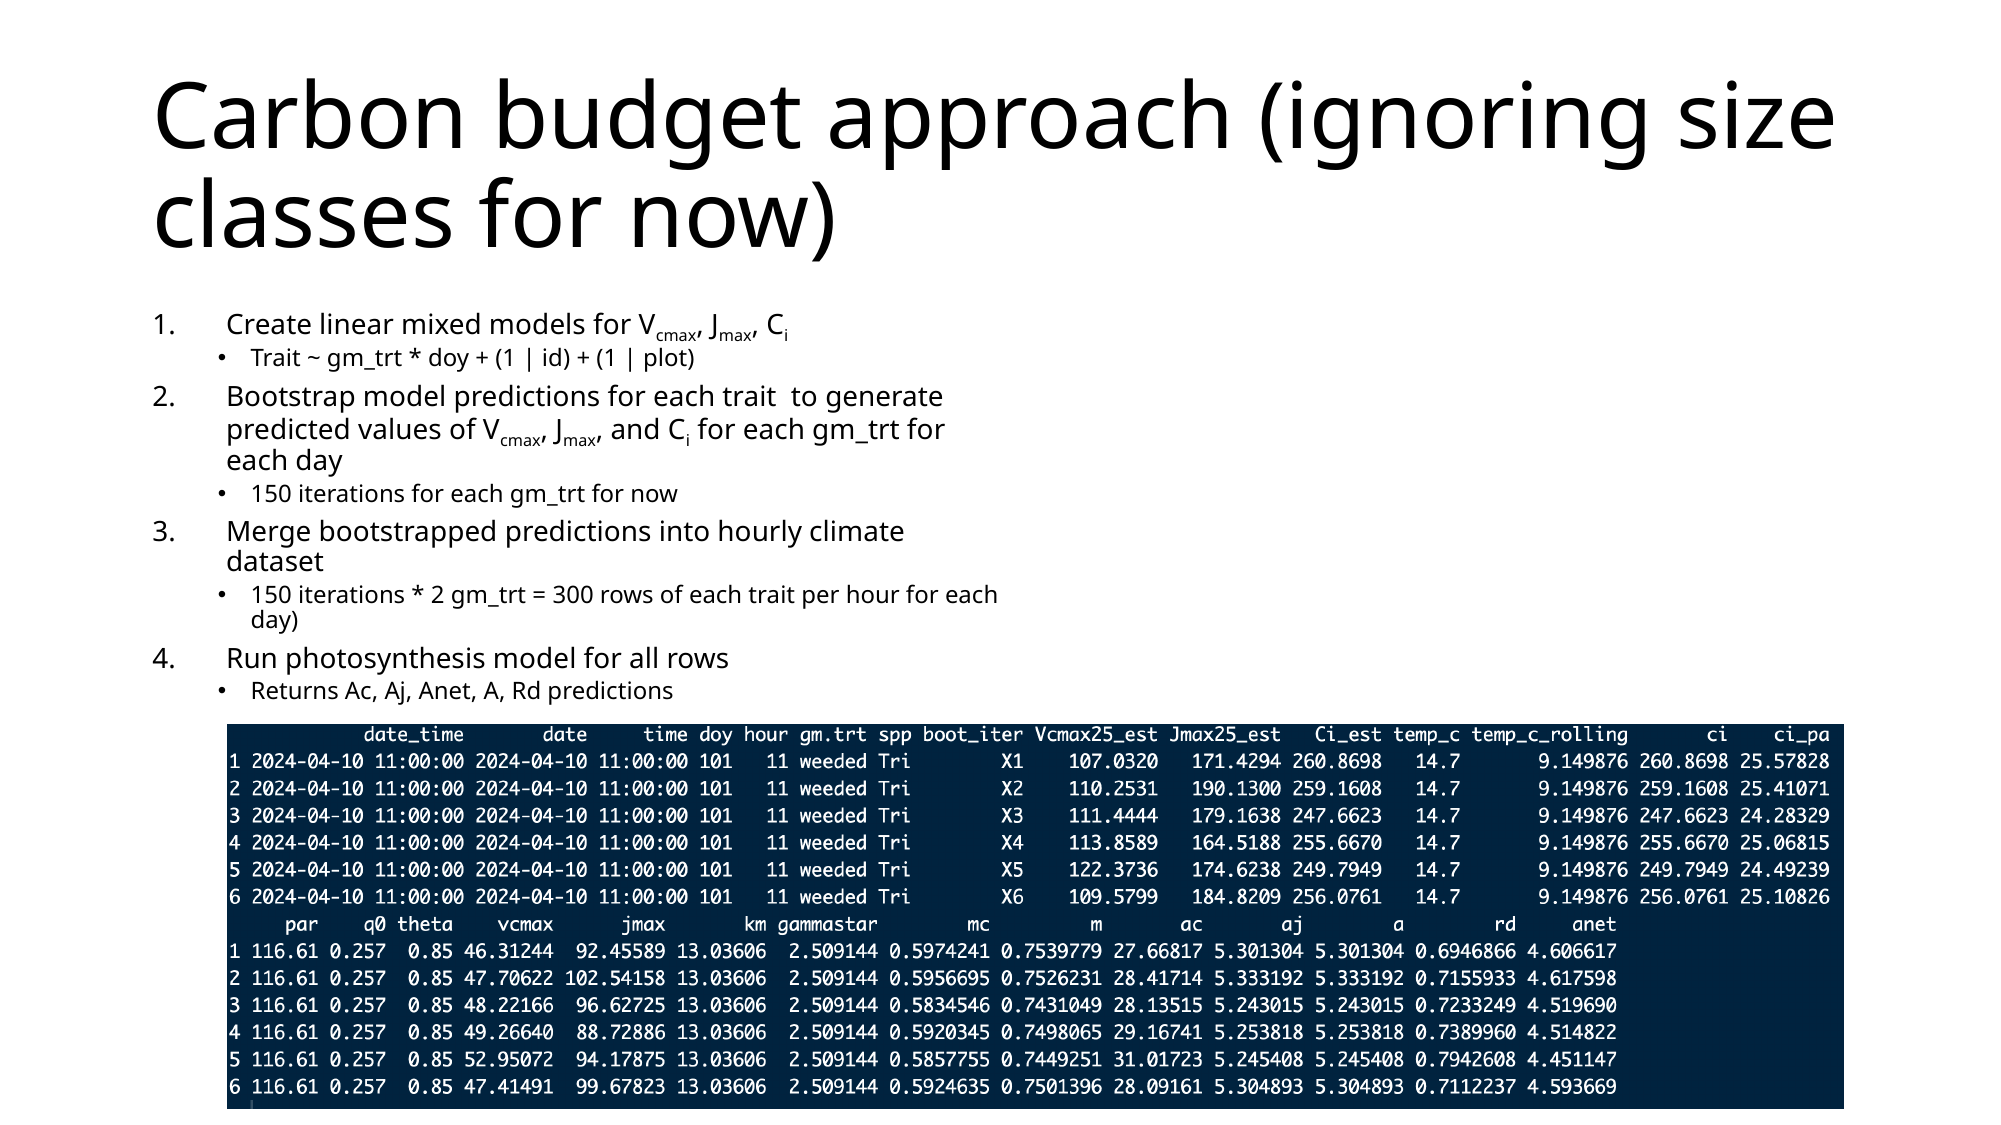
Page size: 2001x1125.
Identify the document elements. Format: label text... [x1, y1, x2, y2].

picture [226, 723, 1845, 1109]
list Create linear mixed models for Vcmax, Jmax, Ci Trait ~ gm_trt * doy + (1 | id) + (1 | plot) Bootstrap model predictions for each trait to generate predicted values of Vcmax, Jmax, and Ci for each gm_trt for each day 150 iterations for each gm_trt for now Merge bootstrapped predictions into hourly climate dataset 150 iterations * 2 gm_trt = 300 rows of each trait per hour for each day) Run photosynthesis model for all rows Returns Ac, Aj, Anet, A, Rd predictions Convert Ac, Aj, Anet (total net C gain), A (C gain), Rd (C lost) from μmol/m2/s to g CO2/m2/hr Randomly sample one Anet, A, and Rd value per hour per day, then estimate total net daily C gain (from Anet), daily C gain (from A) and daily C lost (from Rd) (g CO2/m2/day) as sum of each randomly sampled hourly estimate Iterate random sampling 1000 times per day, calculate summary statistics (mean, SD, SE, 95% CI intervals) and cumulative sum of total net daily C gain, daily C gain, daily C lost across growing season [137, 299, 1022, 1066]
title Carbon budget approach (ignoring size classes for now) [137, 59, 1863, 278]
